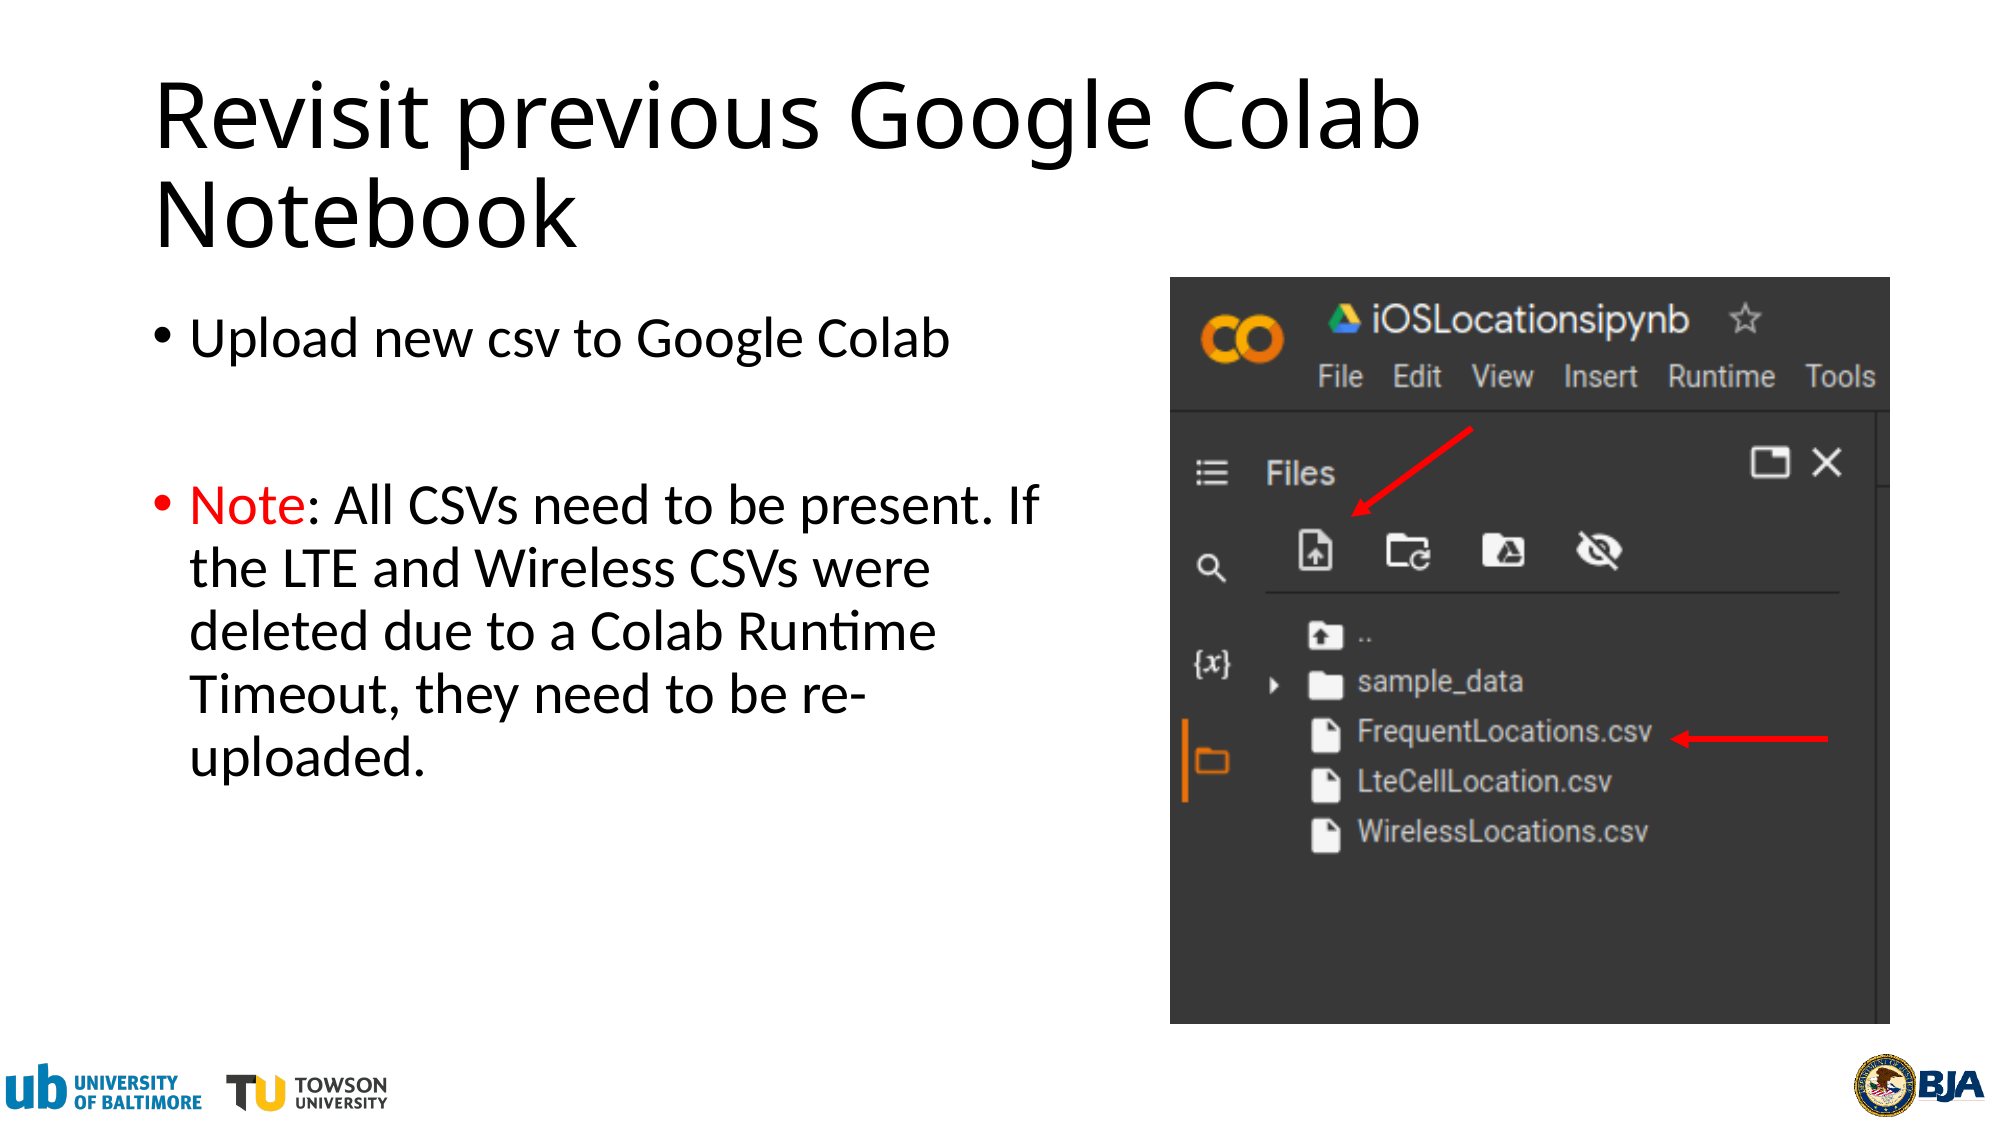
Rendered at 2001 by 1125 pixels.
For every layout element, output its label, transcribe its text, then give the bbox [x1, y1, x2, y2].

picture [1854, 1054, 1986, 1117]
title Revisit previous Google Colab Notebook [137, 59, 1863, 278]
picture [0, 1031, 407, 1125]
list Upload new csv to Google Colab Note: All CSVs need to be present. If the LTE and Wireless CSVs were deleted due to a Colab Runtime Timeout, they need to be re-uploaded. [137, 299, 1120, 1014]
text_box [1350, 427, 1472, 517]
picture [1170, 277, 1890, 1024]
